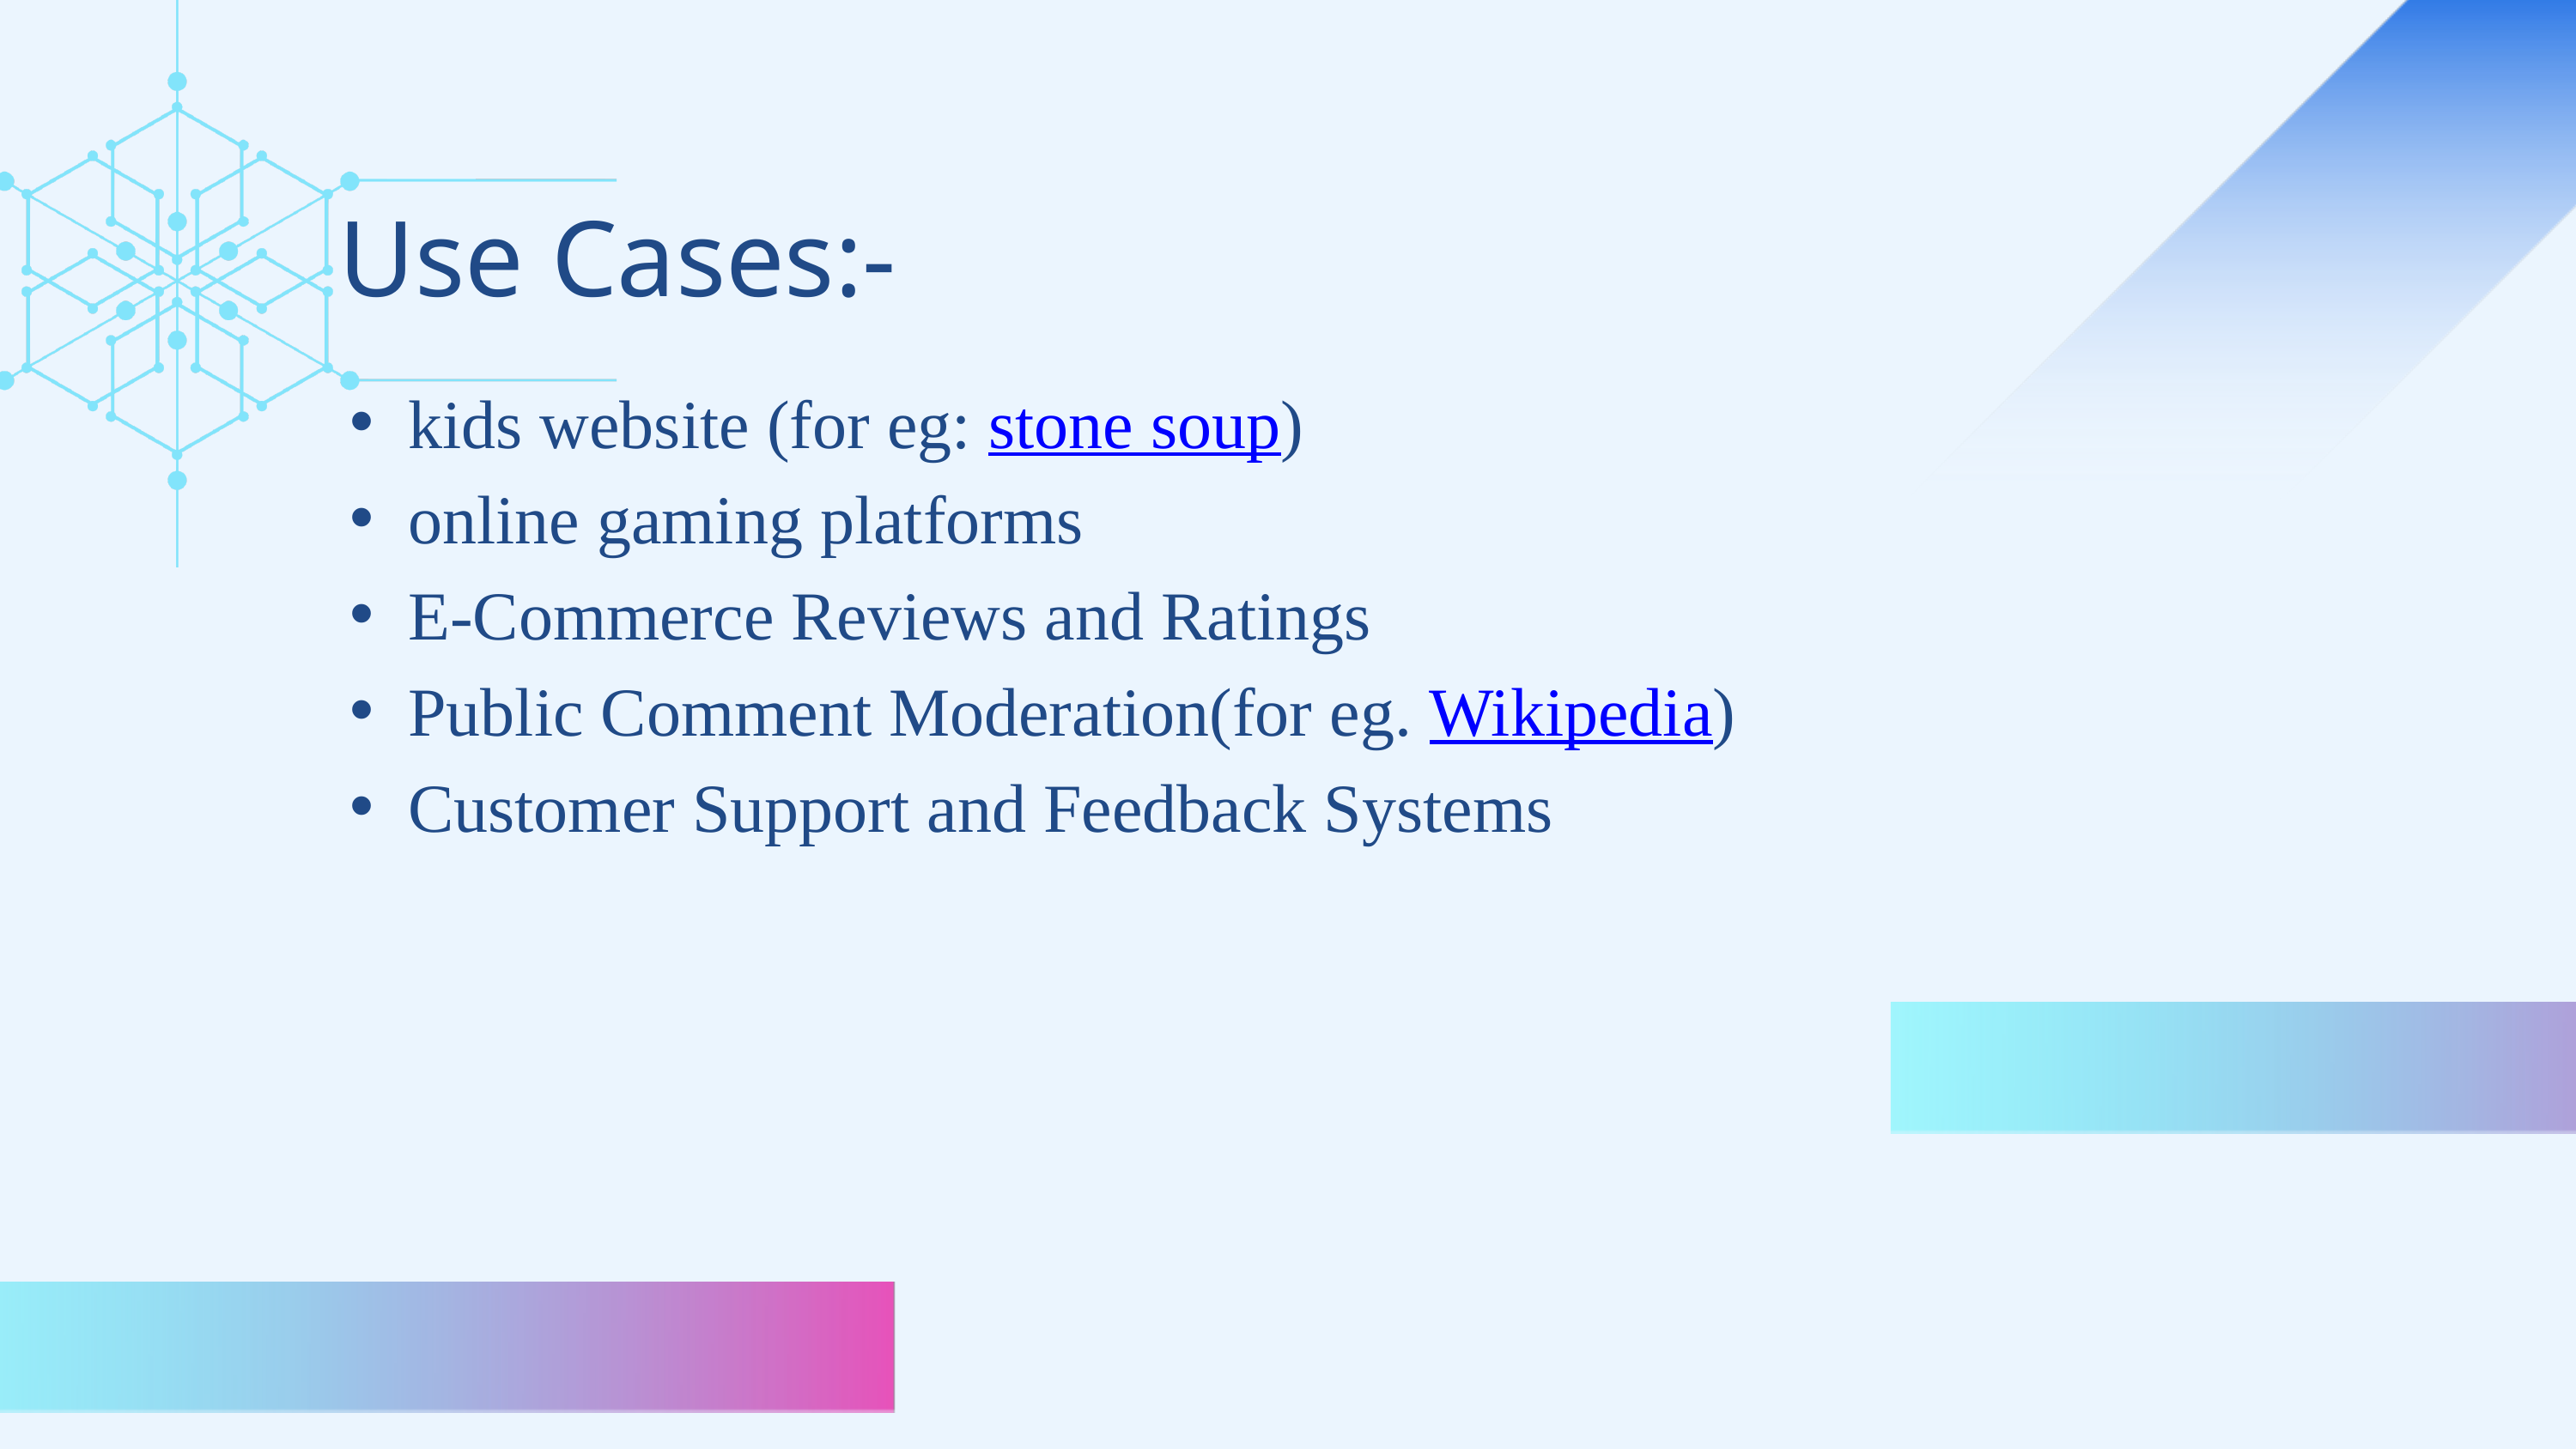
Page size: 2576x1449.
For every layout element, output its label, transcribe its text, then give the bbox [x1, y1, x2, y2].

text_box [1870, 0, 2576, 537]
text_box [0, 1282, 897, 1413]
text_box Use Cases:- [214, 171, 1023, 318]
text_box [0, 0, 617, 567]
text_box [1890, 1002, 2576, 1134]
text_box kids website (for eg: stone soup) online gaming platforms E-Commerce Reviews and Ratings Public Comment Moderation(for eg. Wikipedia) Customer Support and Feedback Systems [291, 366, 1823, 846]
